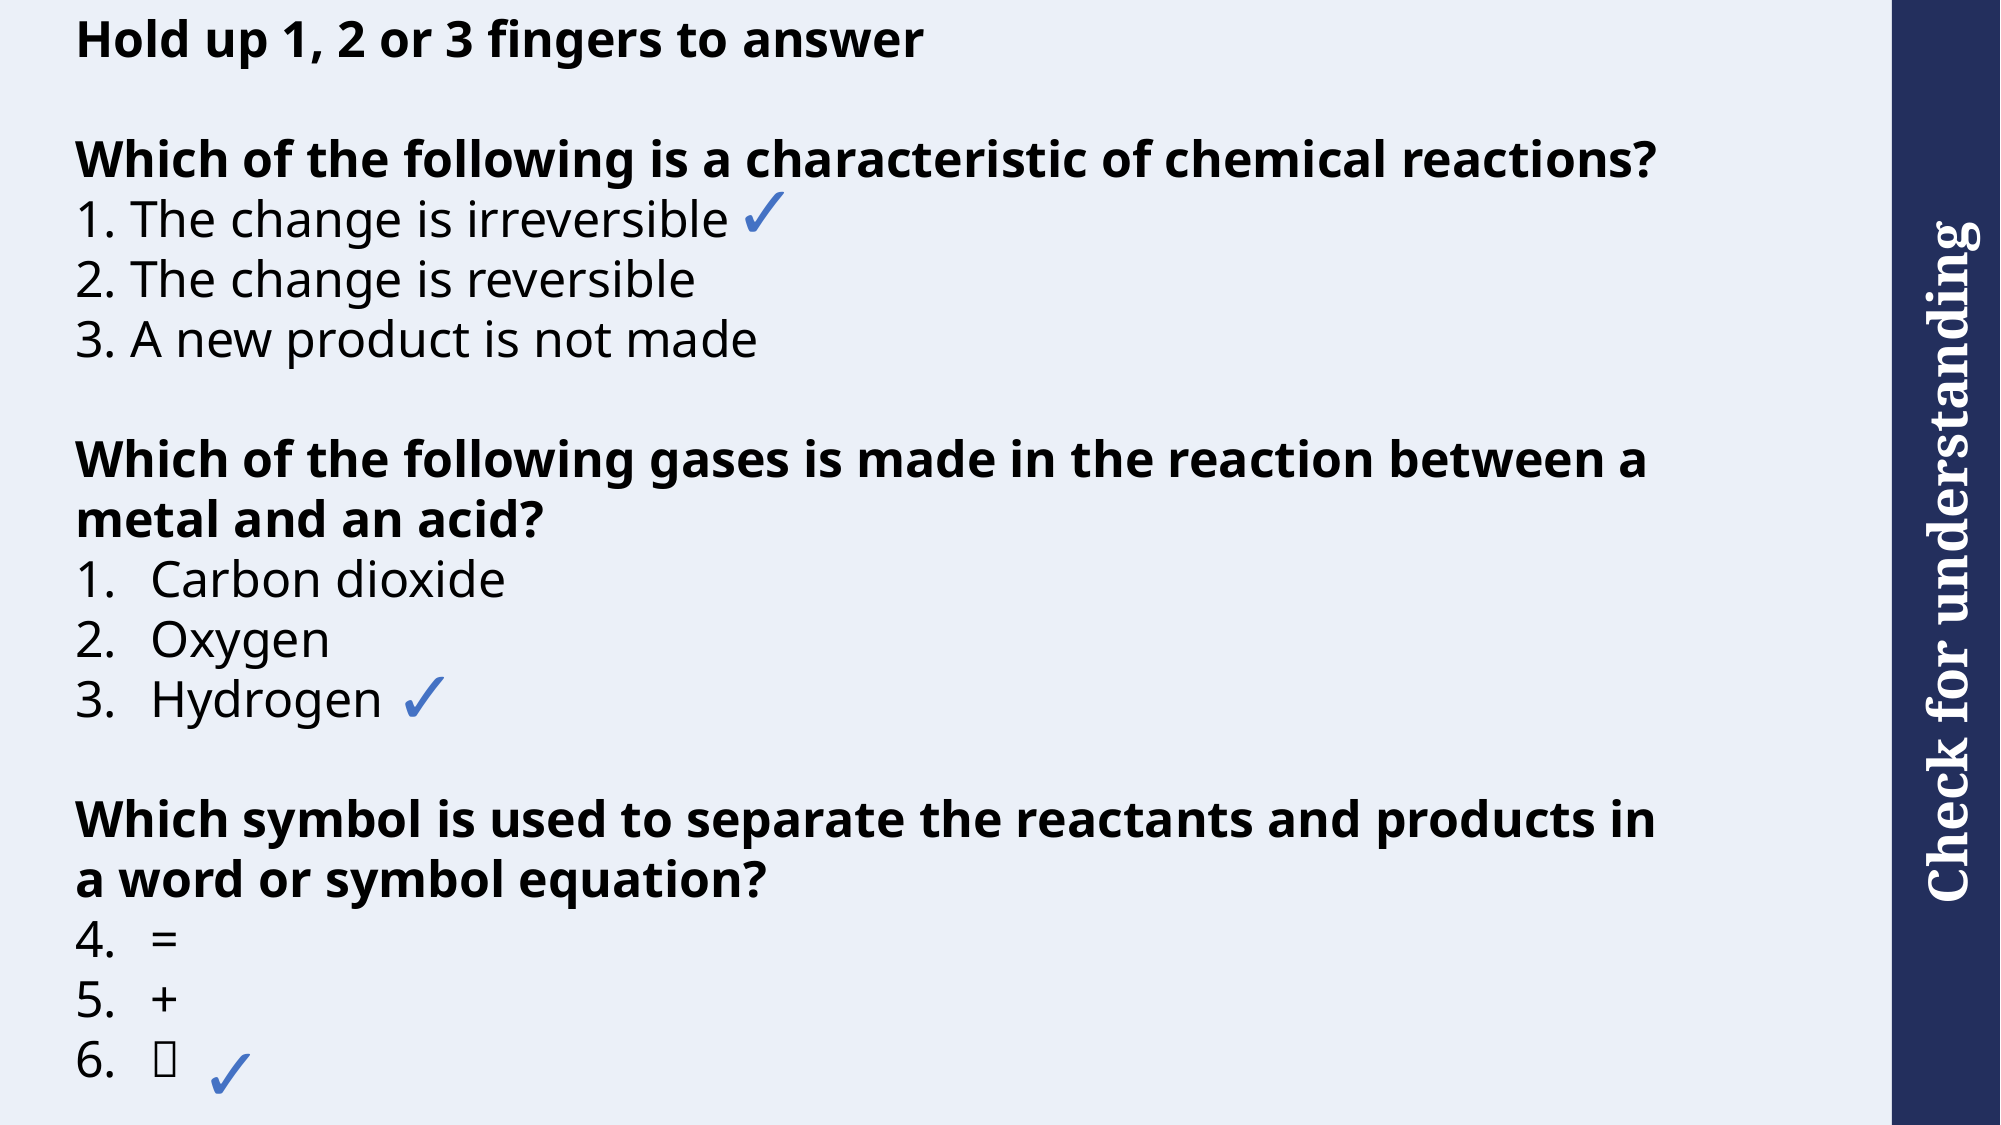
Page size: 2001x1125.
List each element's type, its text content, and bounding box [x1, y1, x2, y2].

text_box ✓ [720, 157, 813, 263]
text_box Hold up 1, 2 or 3 fingers to answer Which of the following is a characteristic of chemical reactions? 1. The change is irreversible 2. The change is reversible 3. A new product is not made Which of the following gases is made in the reaction between a metal and an acid? Carbon dioxide Oxygen Hydrogen Which symbol is used to separate the reactants and products in a word or symbol equation? = +  [60, 0, 1696, 1125]
text_box ✓ [185, 1018, 278, 1124]
text_box ✓ [379, 641, 472, 747]
